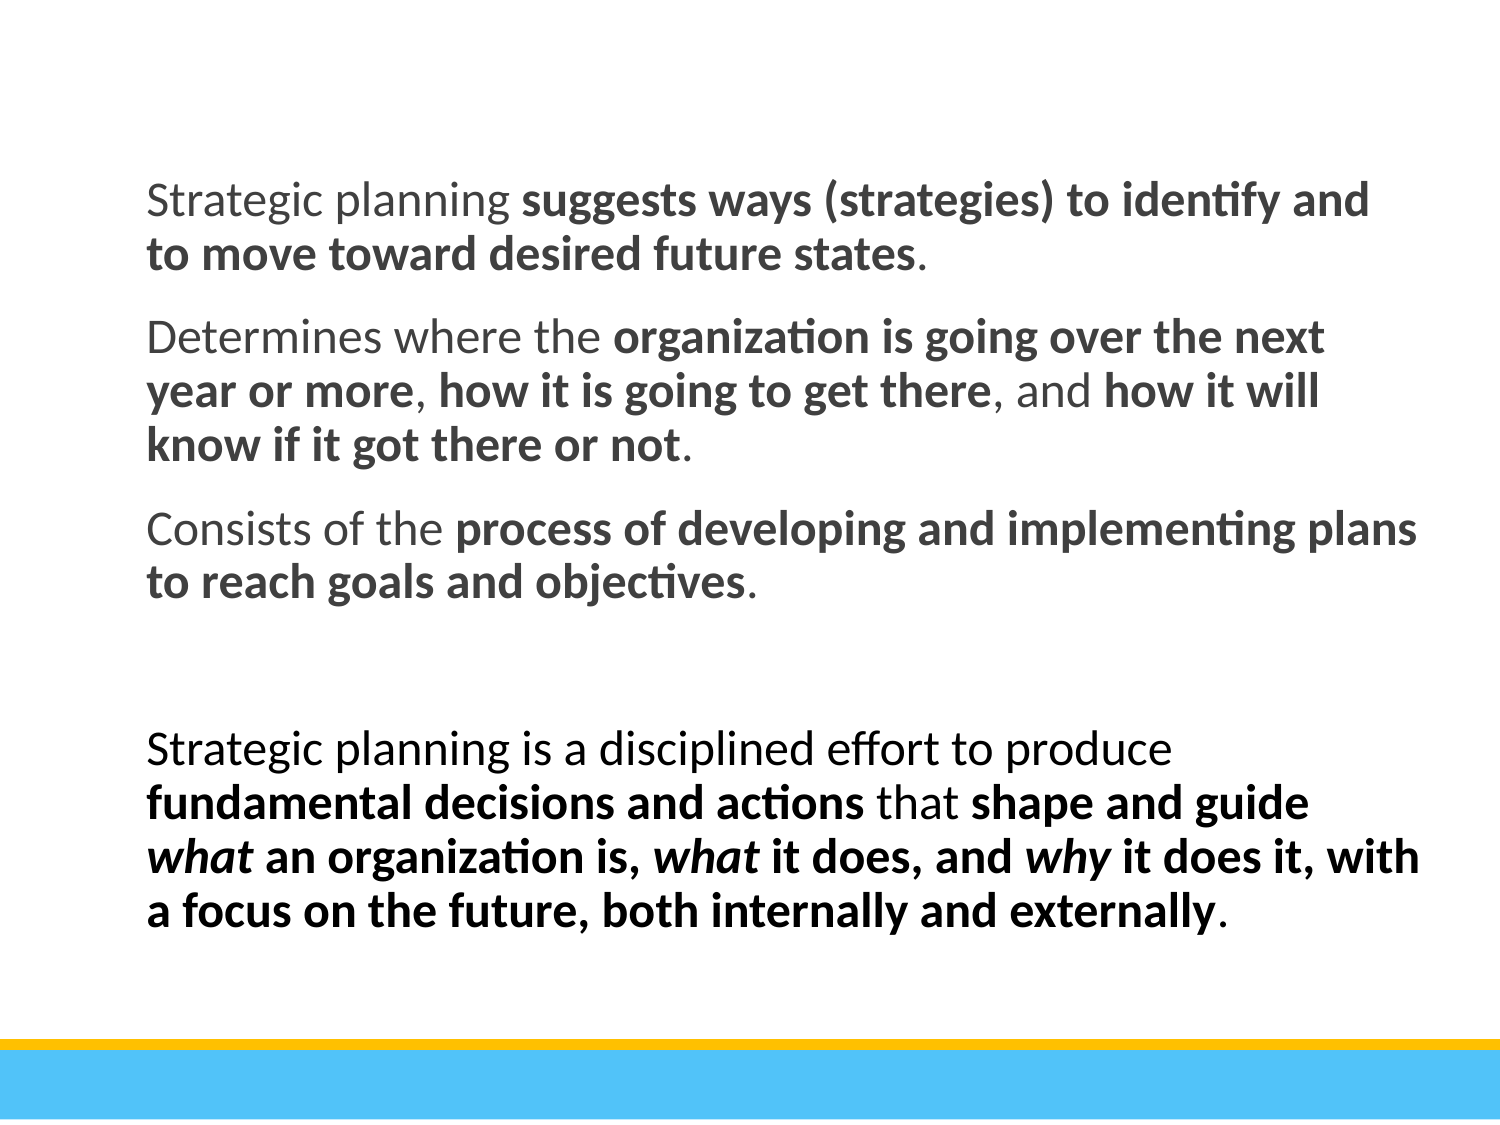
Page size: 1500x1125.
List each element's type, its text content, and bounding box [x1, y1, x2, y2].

list Strategic planning suggests ways (strategies) to identify and to move toward desired future states. Determines where the organization is going over the next year or more, how it is going to get there, and how it will know if it got there or not. Consists of the process of developing and implementing plans to reach goals and objectives. Strategic planning is a disciplined effort to produce fundamental decisions and actions that shape and guide what an organization is, what it does, and why it does it, with a focus on the future, both internally and externally. [131, 166, 1424, 1000]
